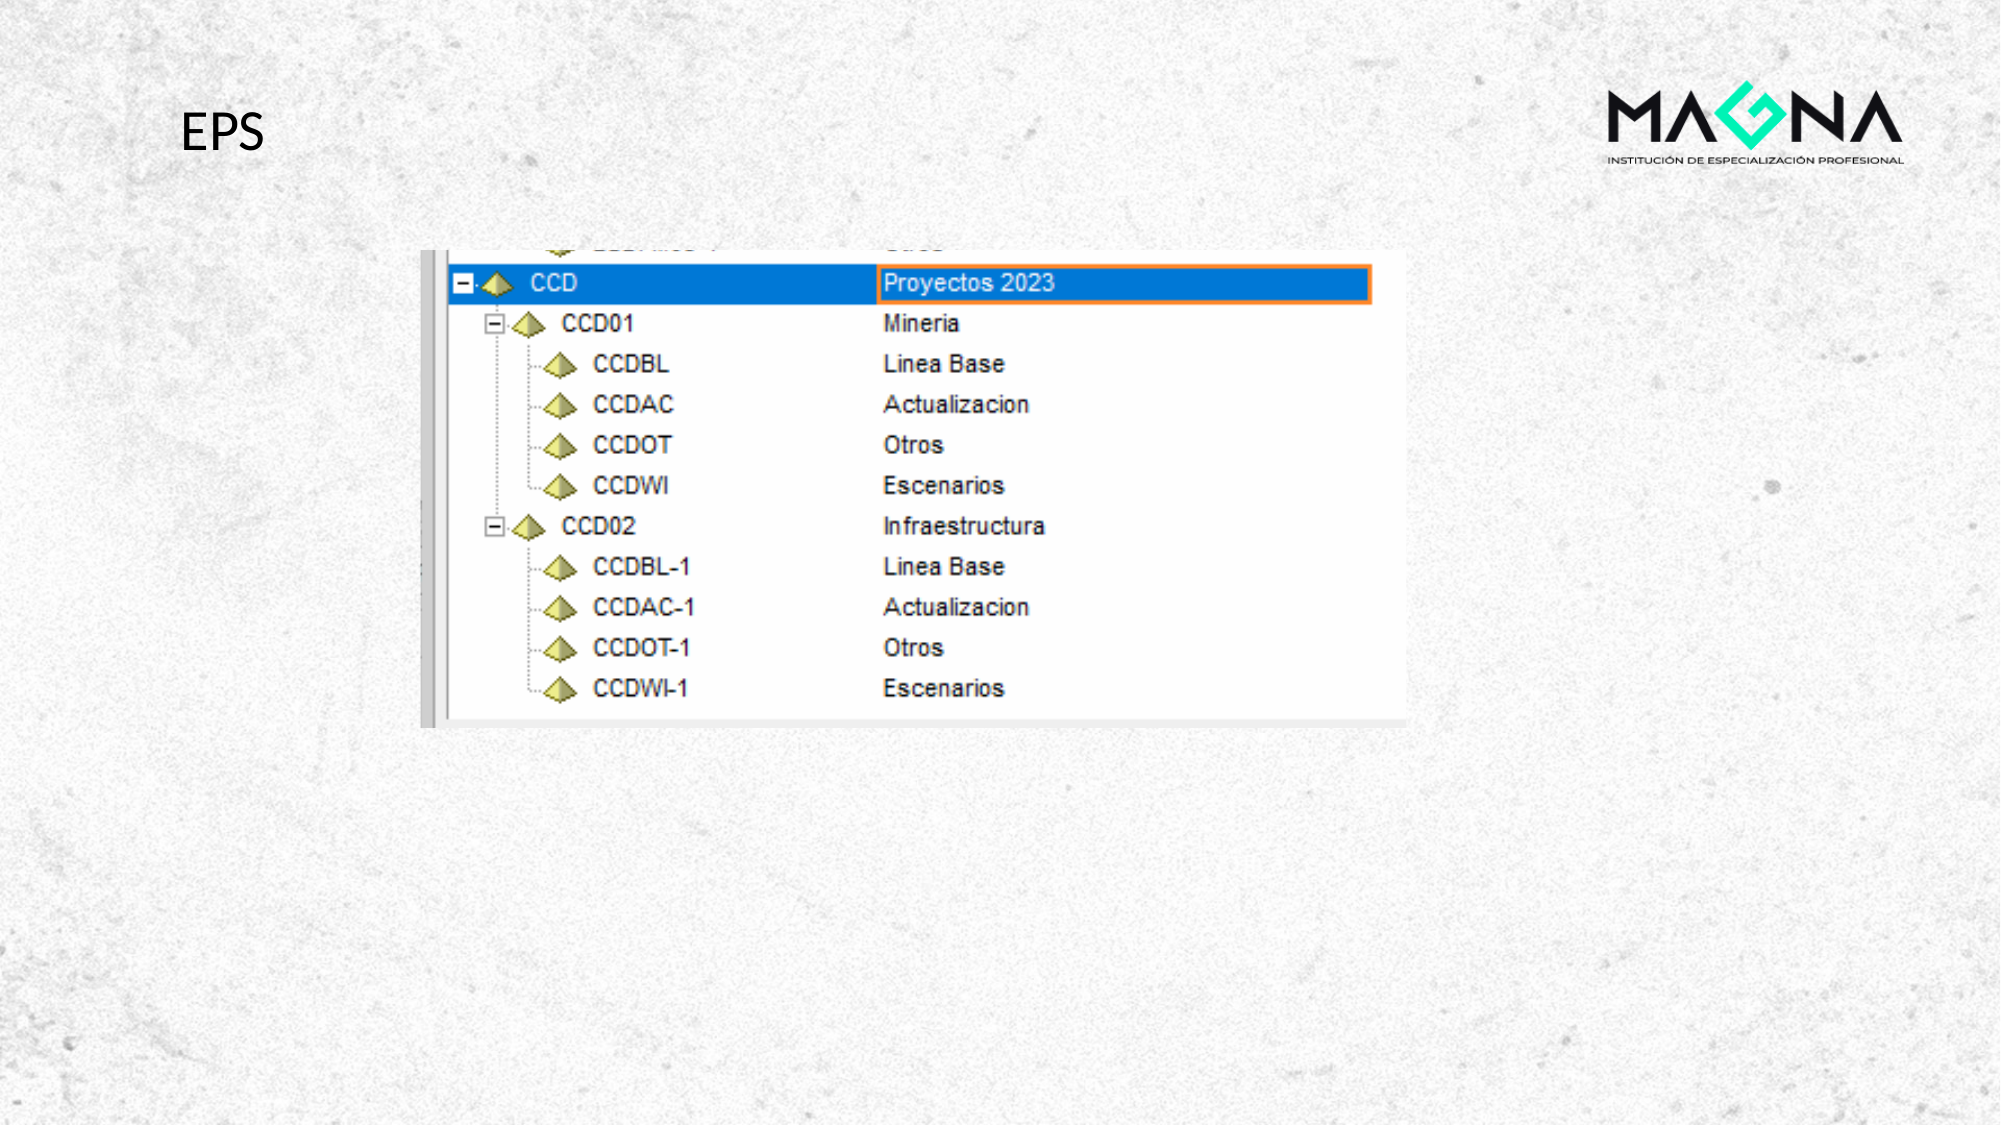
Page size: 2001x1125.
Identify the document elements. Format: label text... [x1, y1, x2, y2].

text_box EPS [165, 85, 1166, 170]
picture [0, 0, 2001, 1125]
